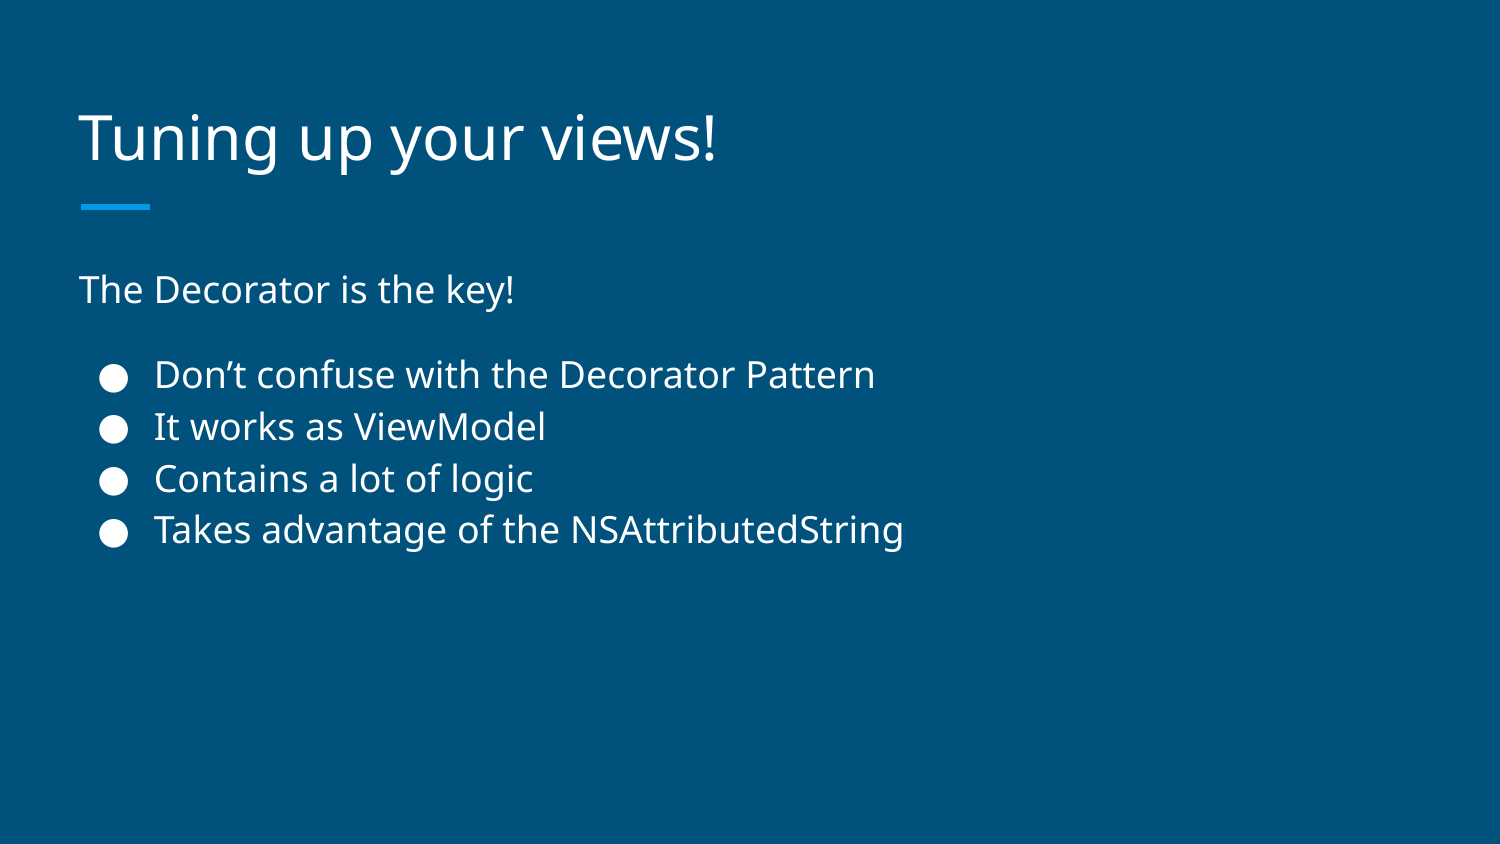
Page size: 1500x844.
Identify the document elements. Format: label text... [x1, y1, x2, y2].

title Tuning up your views! [63, 75, 1437, 188]
list The Decorator is the key! Don’t confuse with the Decorator Pattern It works as ViewModel Contains a lot of logic Takes advantage of the NSAttributedString [63, 244, 1437, 750]
